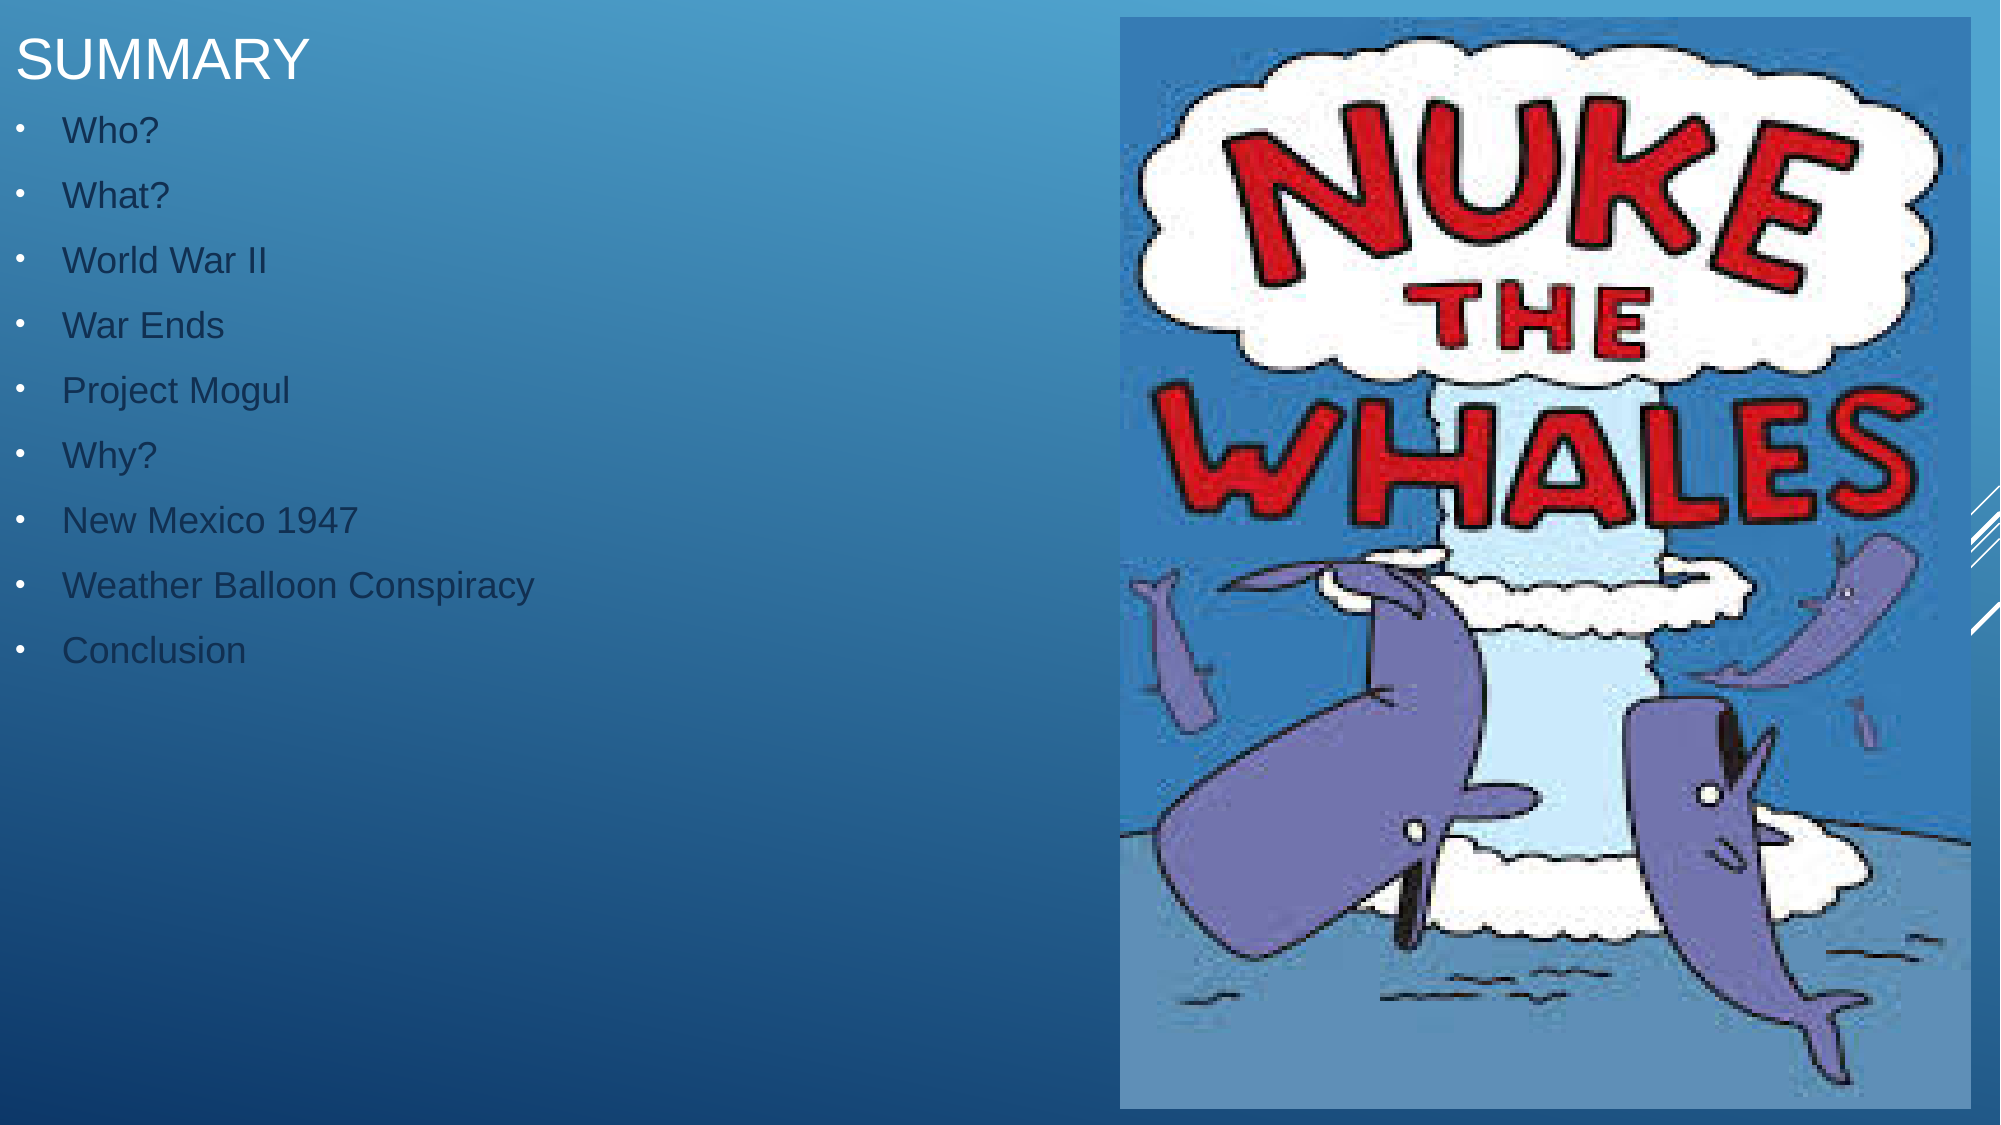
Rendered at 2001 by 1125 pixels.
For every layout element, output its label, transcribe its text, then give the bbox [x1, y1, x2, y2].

title Summary [0, 0, 988, 98]
picture [1120, 16, 1971, 1109]
list Who? What? World War II War Ends Project Mogul Why? New Mexico 1947 Weather Balloon Conspiracy Conclusion [0, 98, 988, 737]
